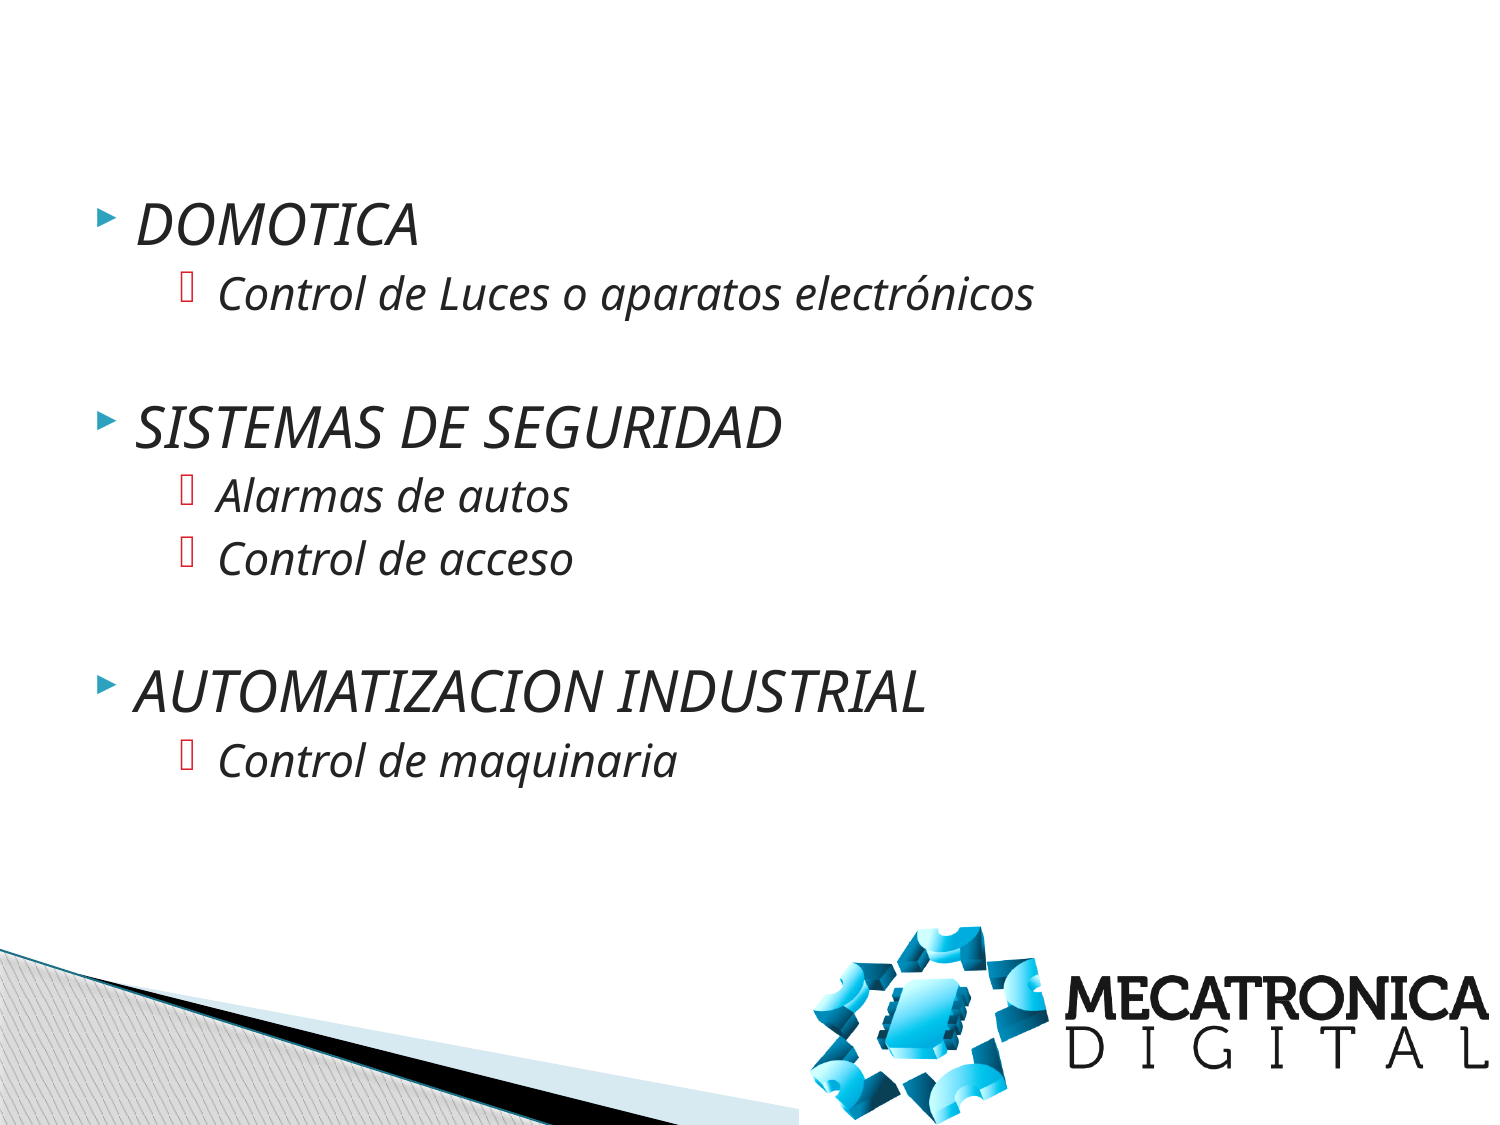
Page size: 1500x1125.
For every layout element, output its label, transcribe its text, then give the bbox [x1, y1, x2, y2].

text_box DOMOTICA Control de Luces o aparatos electrónicos SISTEMAS DE SEGURIDAD Alarmas de autos Control de acceso AUTOMATIZACION INDUSTRIAL Control de maquinaria [61, 101, 1455, 882]
picture [798, 919, 1500, 1125]
